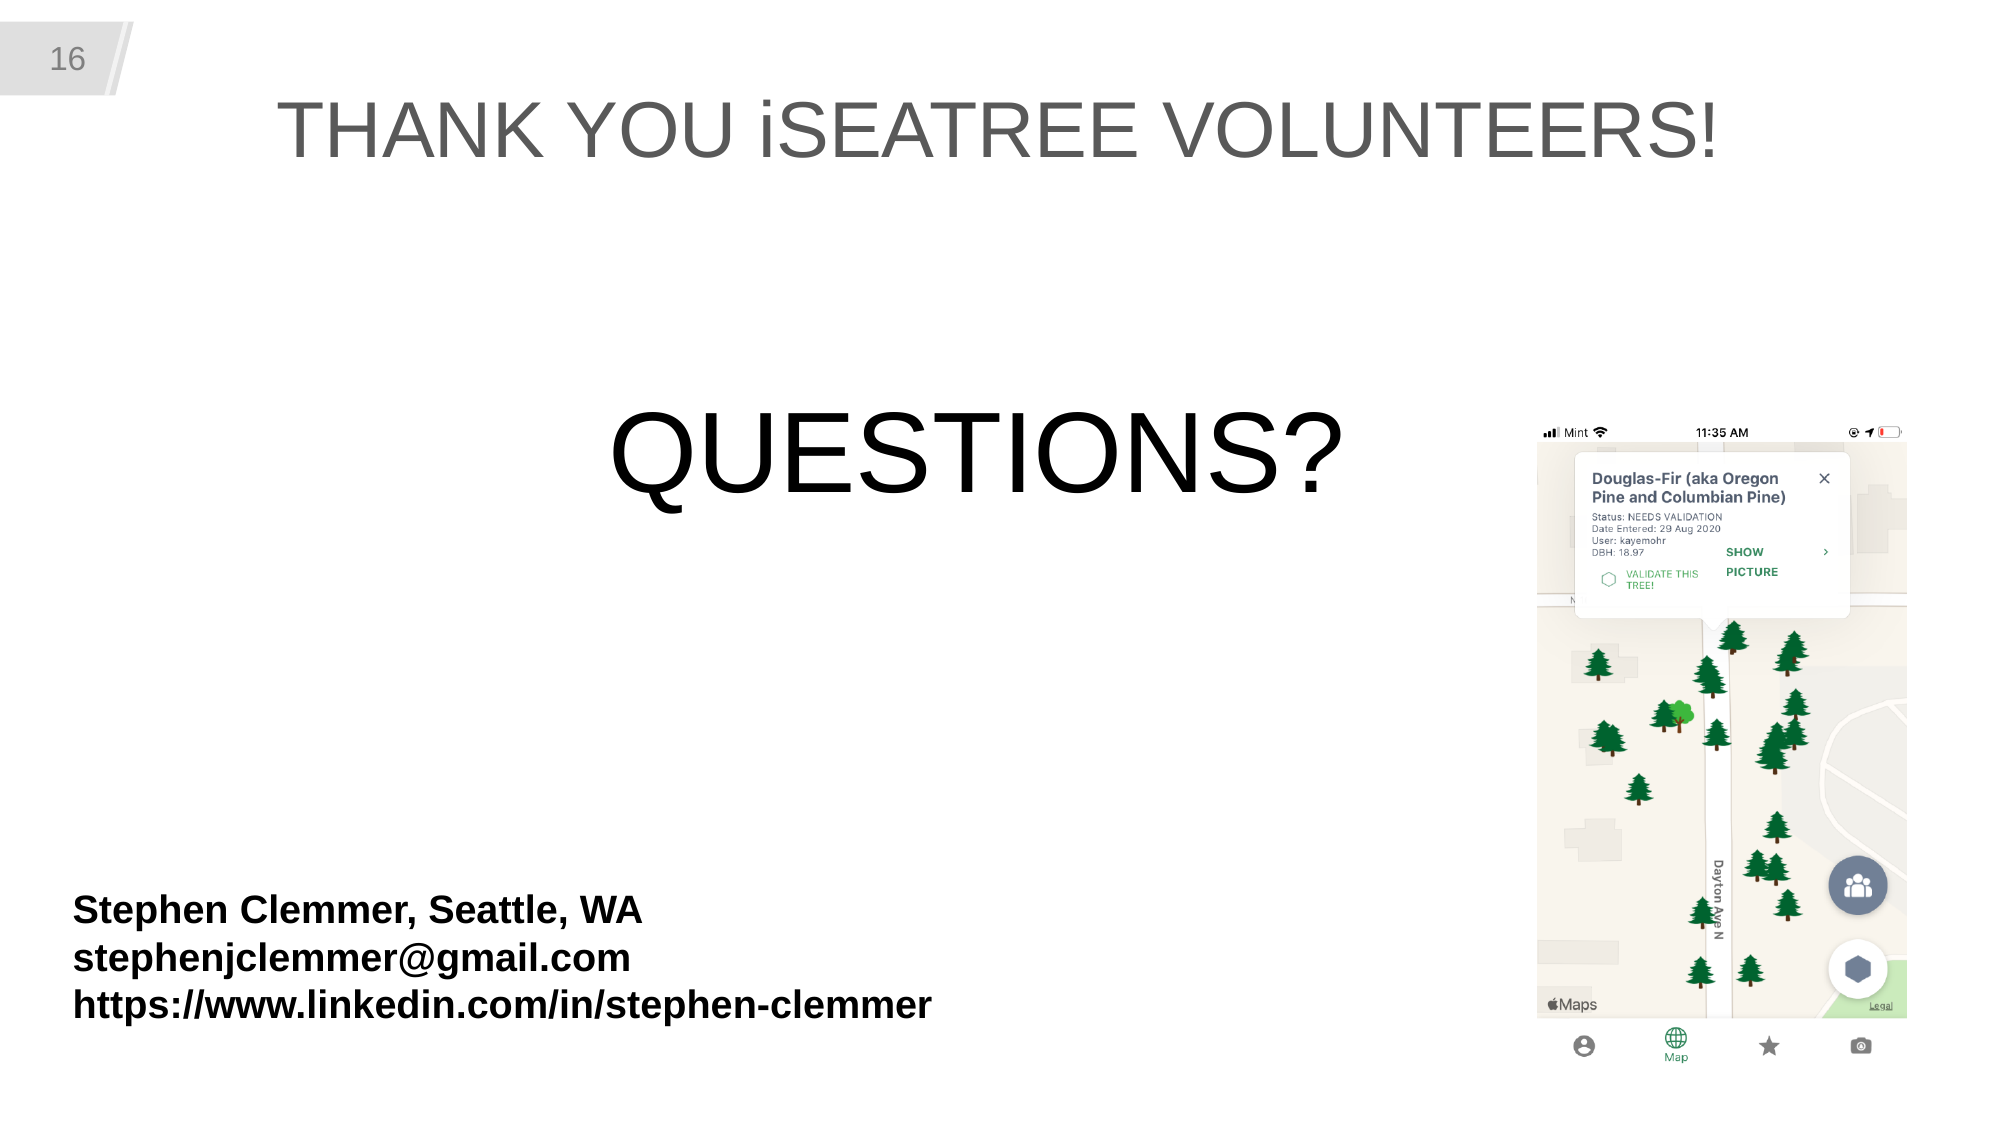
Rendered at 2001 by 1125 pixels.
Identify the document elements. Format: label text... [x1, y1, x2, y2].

text_box QUESTIONS? [593, 362, 1407, 531]
text_box Stephen Clemmer, Seattle, WA stephenjclemmer@gmail.com https://www.linkedin.com/in/stephen-clemmer [57, 869, 1166, 1077]
picture [1536, 422, 1907, 1079]
slide_number ‹#› [34, 27, 138, 88]
text_box THANK YOU iSEATREE VOLUNTEERS! [91, 70, 1907, 181]
